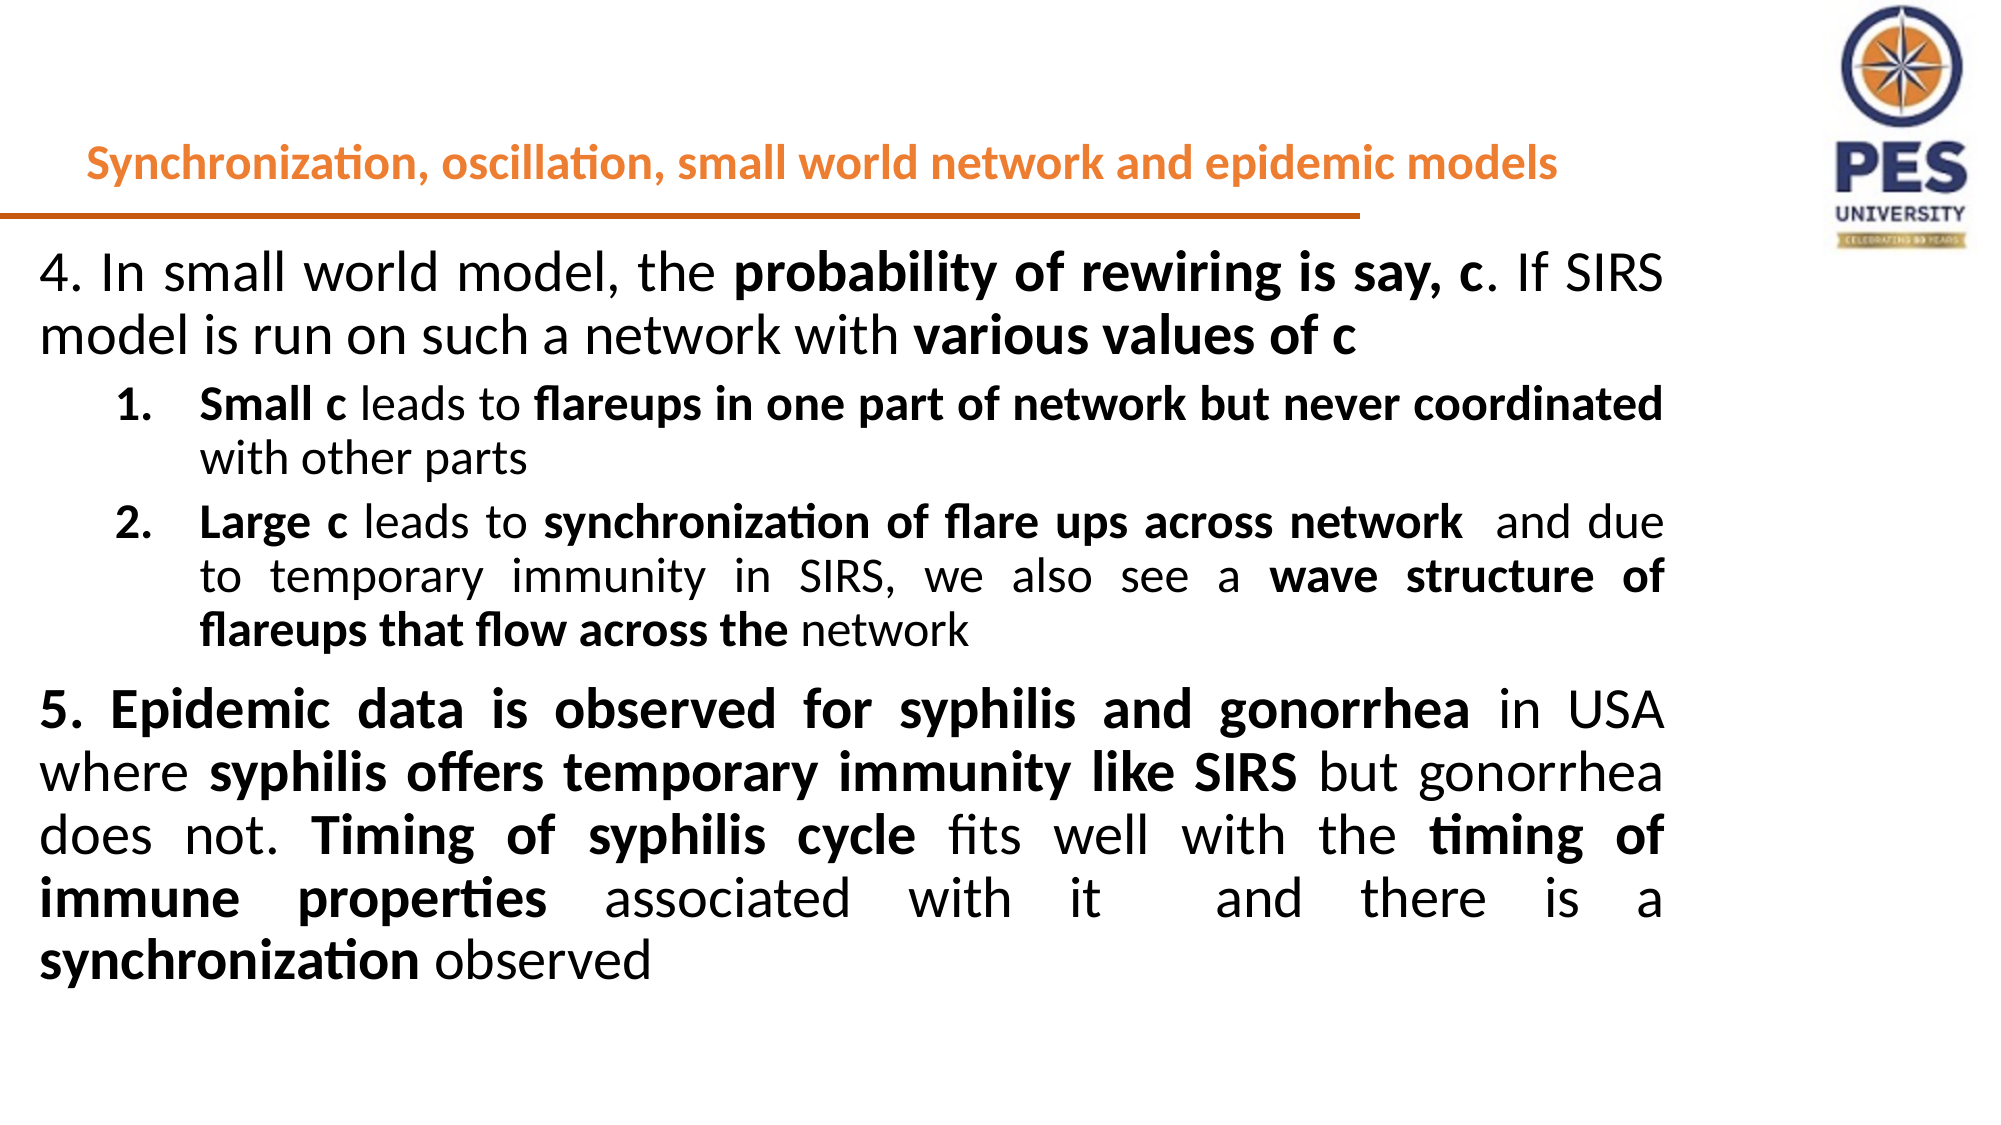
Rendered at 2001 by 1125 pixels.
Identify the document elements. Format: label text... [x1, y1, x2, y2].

text_box 4. In small world model, the probability of rewiring is say, c. If SIRS model is run on such a network with various values of c Small c leads to flareups in one part of network but never coordinated with other parts Large c leads to synchronization of flare ups across network and due to temporary immunity in SIRS, we also see a wave structure of flareups that flow across the network 5. Epidemic data is observed for syphilis and gonorrhea in USA where syphilis offers temporary immunity like SIRS but gonorrhea does not. Timing of syphilis cycle fits well with the timing of immune properties associated with it and there is a synchronization observed [25, 233, 1680, 1106]
text_box Synchronization, oscillation, small world network and epidemic models [71, 122, 1619, 198]
picture [1799, 0, 2000, 257]
